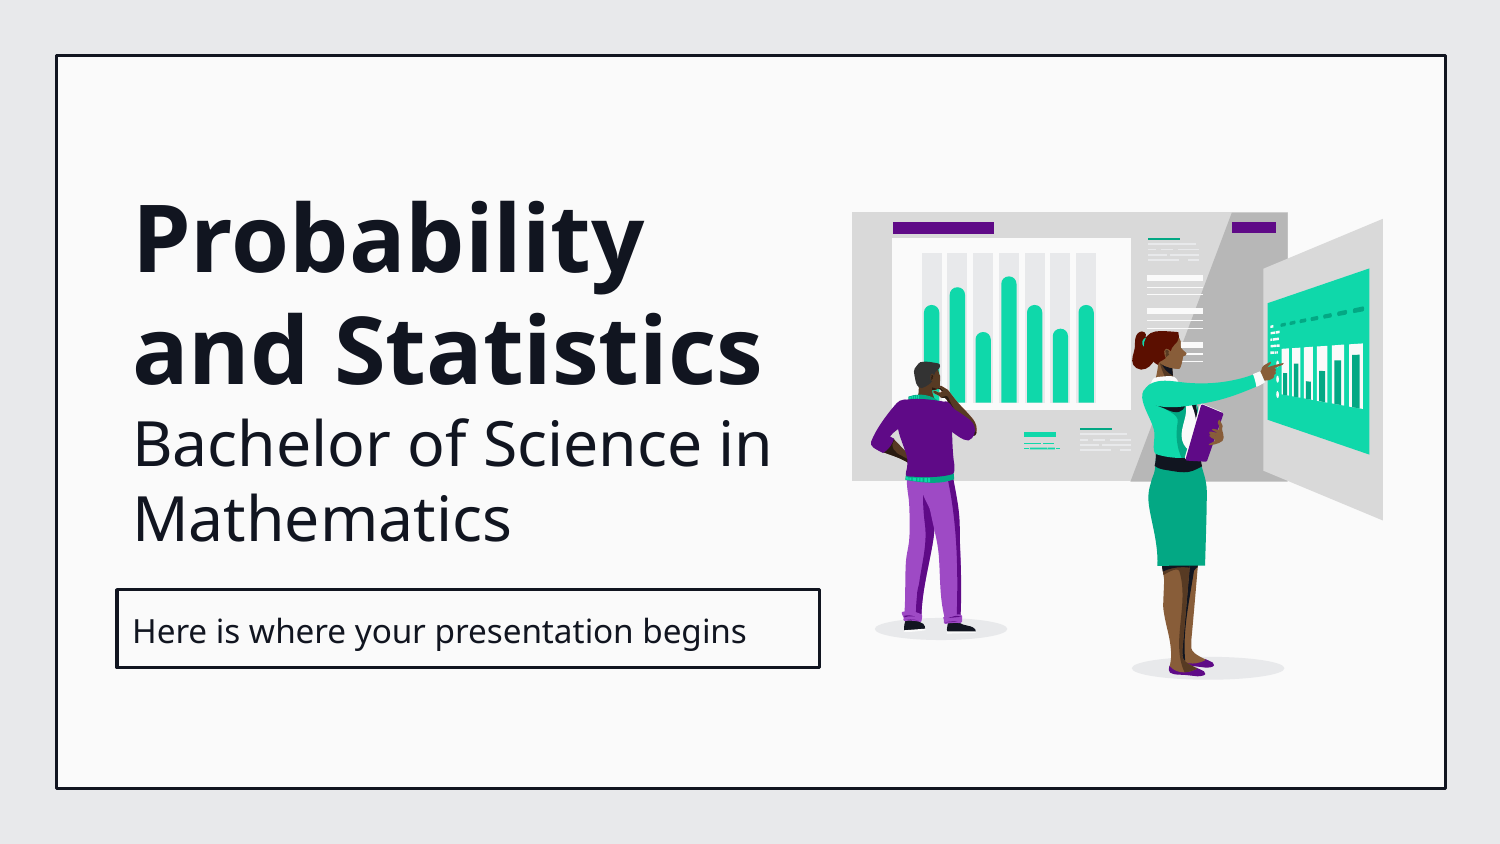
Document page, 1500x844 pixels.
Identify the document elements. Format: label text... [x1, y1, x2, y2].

title Probability and Statistics Bachelor of Science in Mathematics [116, 143, 820, 569]
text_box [851, 211, 1384, 680]
subtitle Here is where your presentation begins [115, 588, 821, 669]
